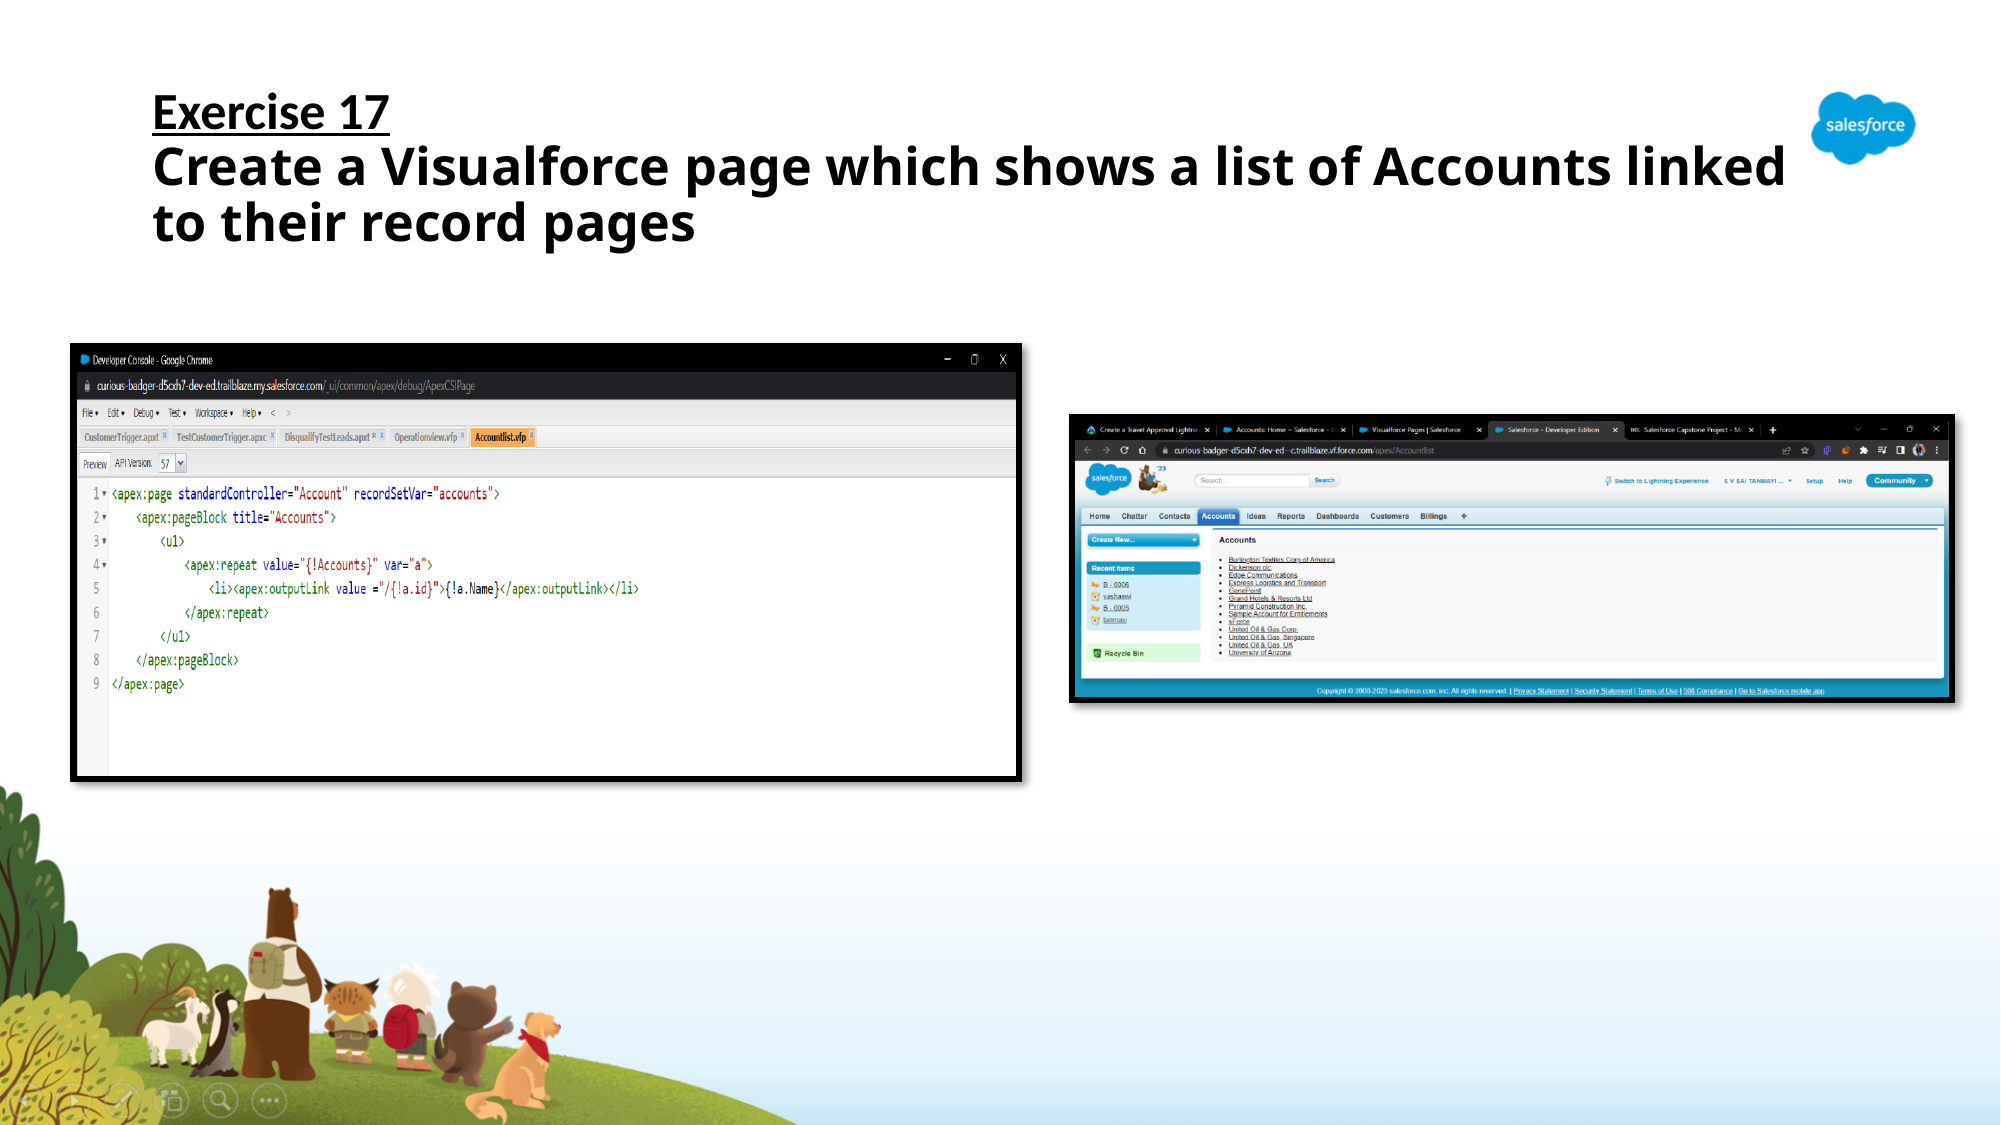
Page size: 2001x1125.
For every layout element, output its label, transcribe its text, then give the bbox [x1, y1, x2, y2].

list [1075, 420, 1949, 697]
picture [0, 0, 2001, 1125]
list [76, 349, 1017, 776]
title Exercise 17 Create a Visualforce page which shows a list of Accounts linked to their record pages [137, 59, 1863, 278]
